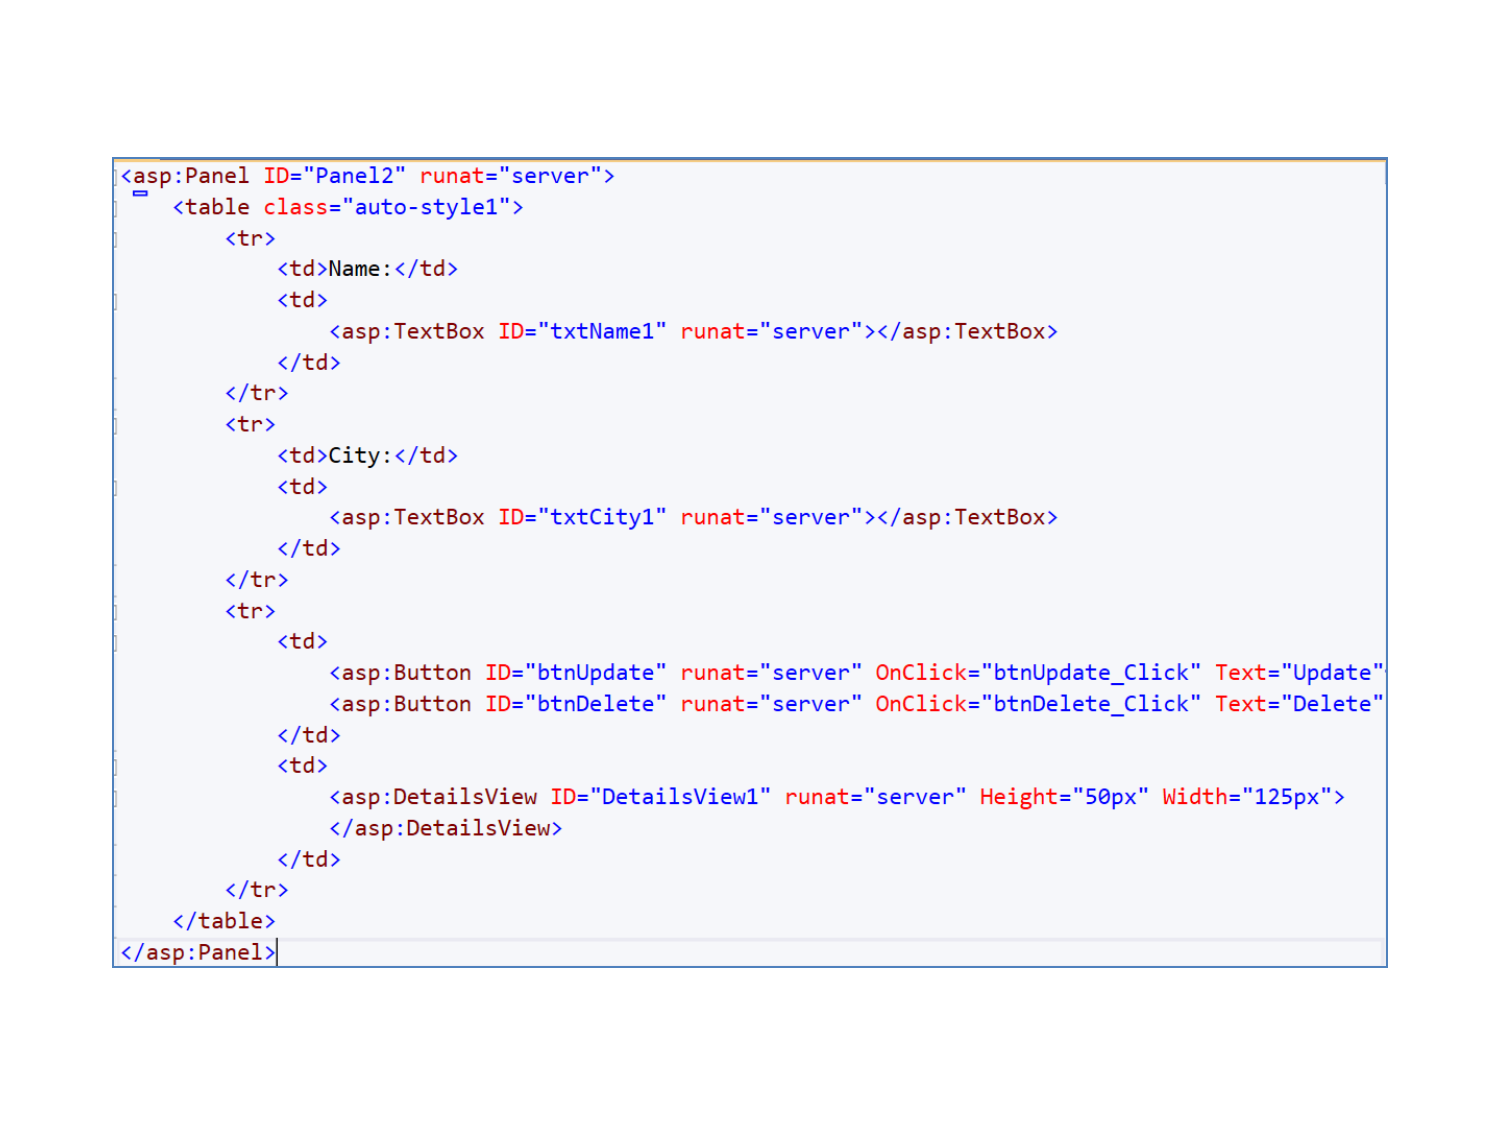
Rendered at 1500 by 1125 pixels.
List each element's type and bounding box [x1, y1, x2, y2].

picture [113, 158, 1387, 967]
